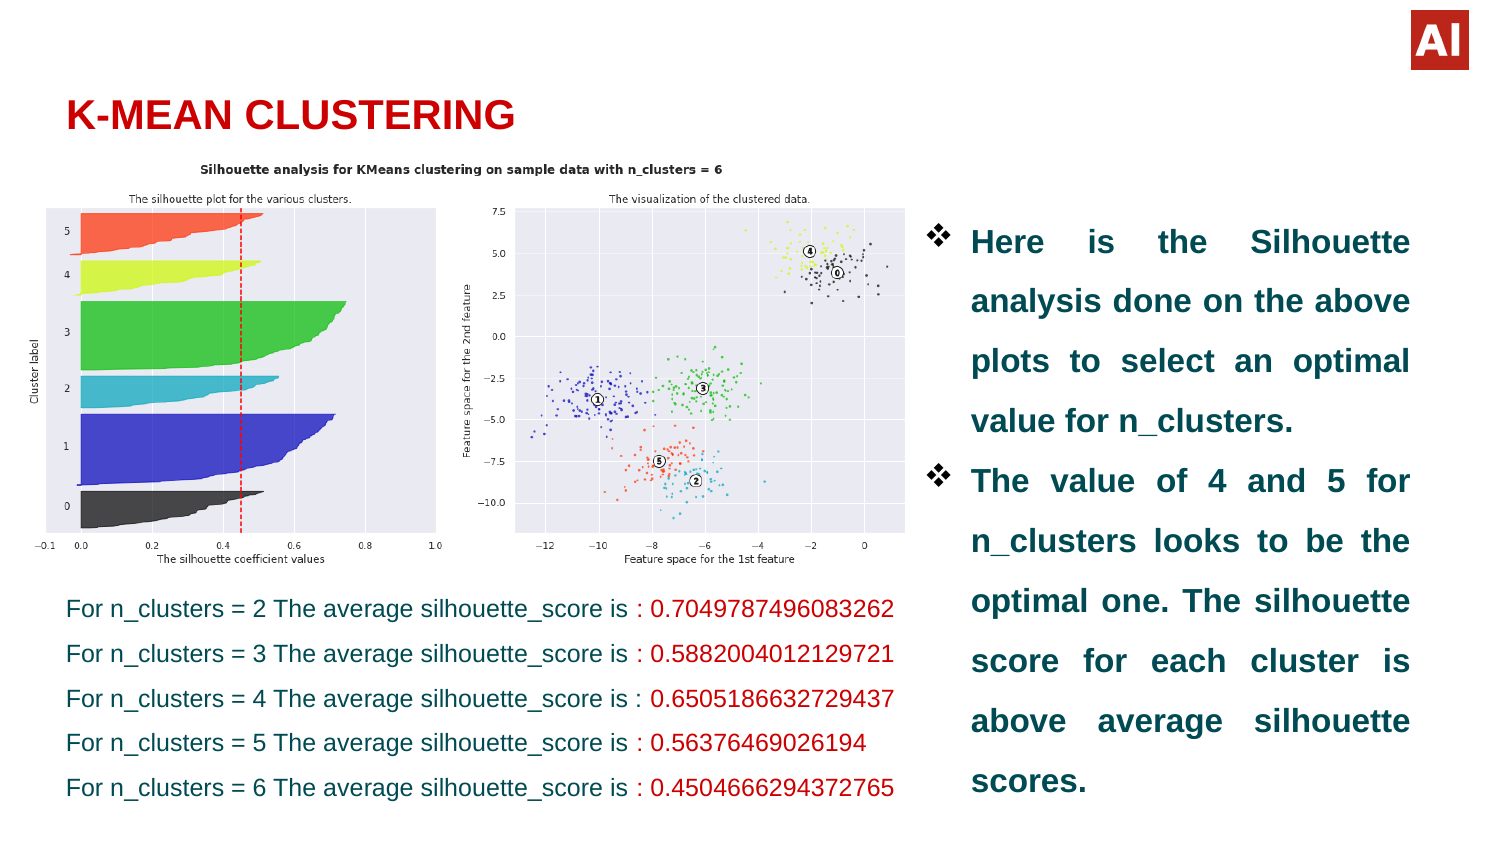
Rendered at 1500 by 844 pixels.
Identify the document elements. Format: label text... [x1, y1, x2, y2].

title K-MEAN CLUSTERING [51, 72, 1449, 134]
picture [24, 158, 910, 570]
text_box For n_clusters = 2 The average silhouette_score is : 0.7049787496083262 For n_clusters = 3 The average silhouette_score is : 0.5882004012129721 For n_clusters = 4 The average silhouette_score is : 0.6505186632729437 For n_clusters = 5 The average silhouette_score is : 0.56376469026194 For n_clusters = 6 The average silhouette_score is : 0.4504666294372765 [51, 578, 1167, 810]
picture [1411, 10, 1469, 70]
text_box Here is the Silhouette analysis done on the above plots to select an optimal value for n_clusters. The value of 4 and 5 for n_clusters looks to be the optimal one. The silhouette score for each cluster is above average silhouette scores. [909, 192, 1426, 806]
